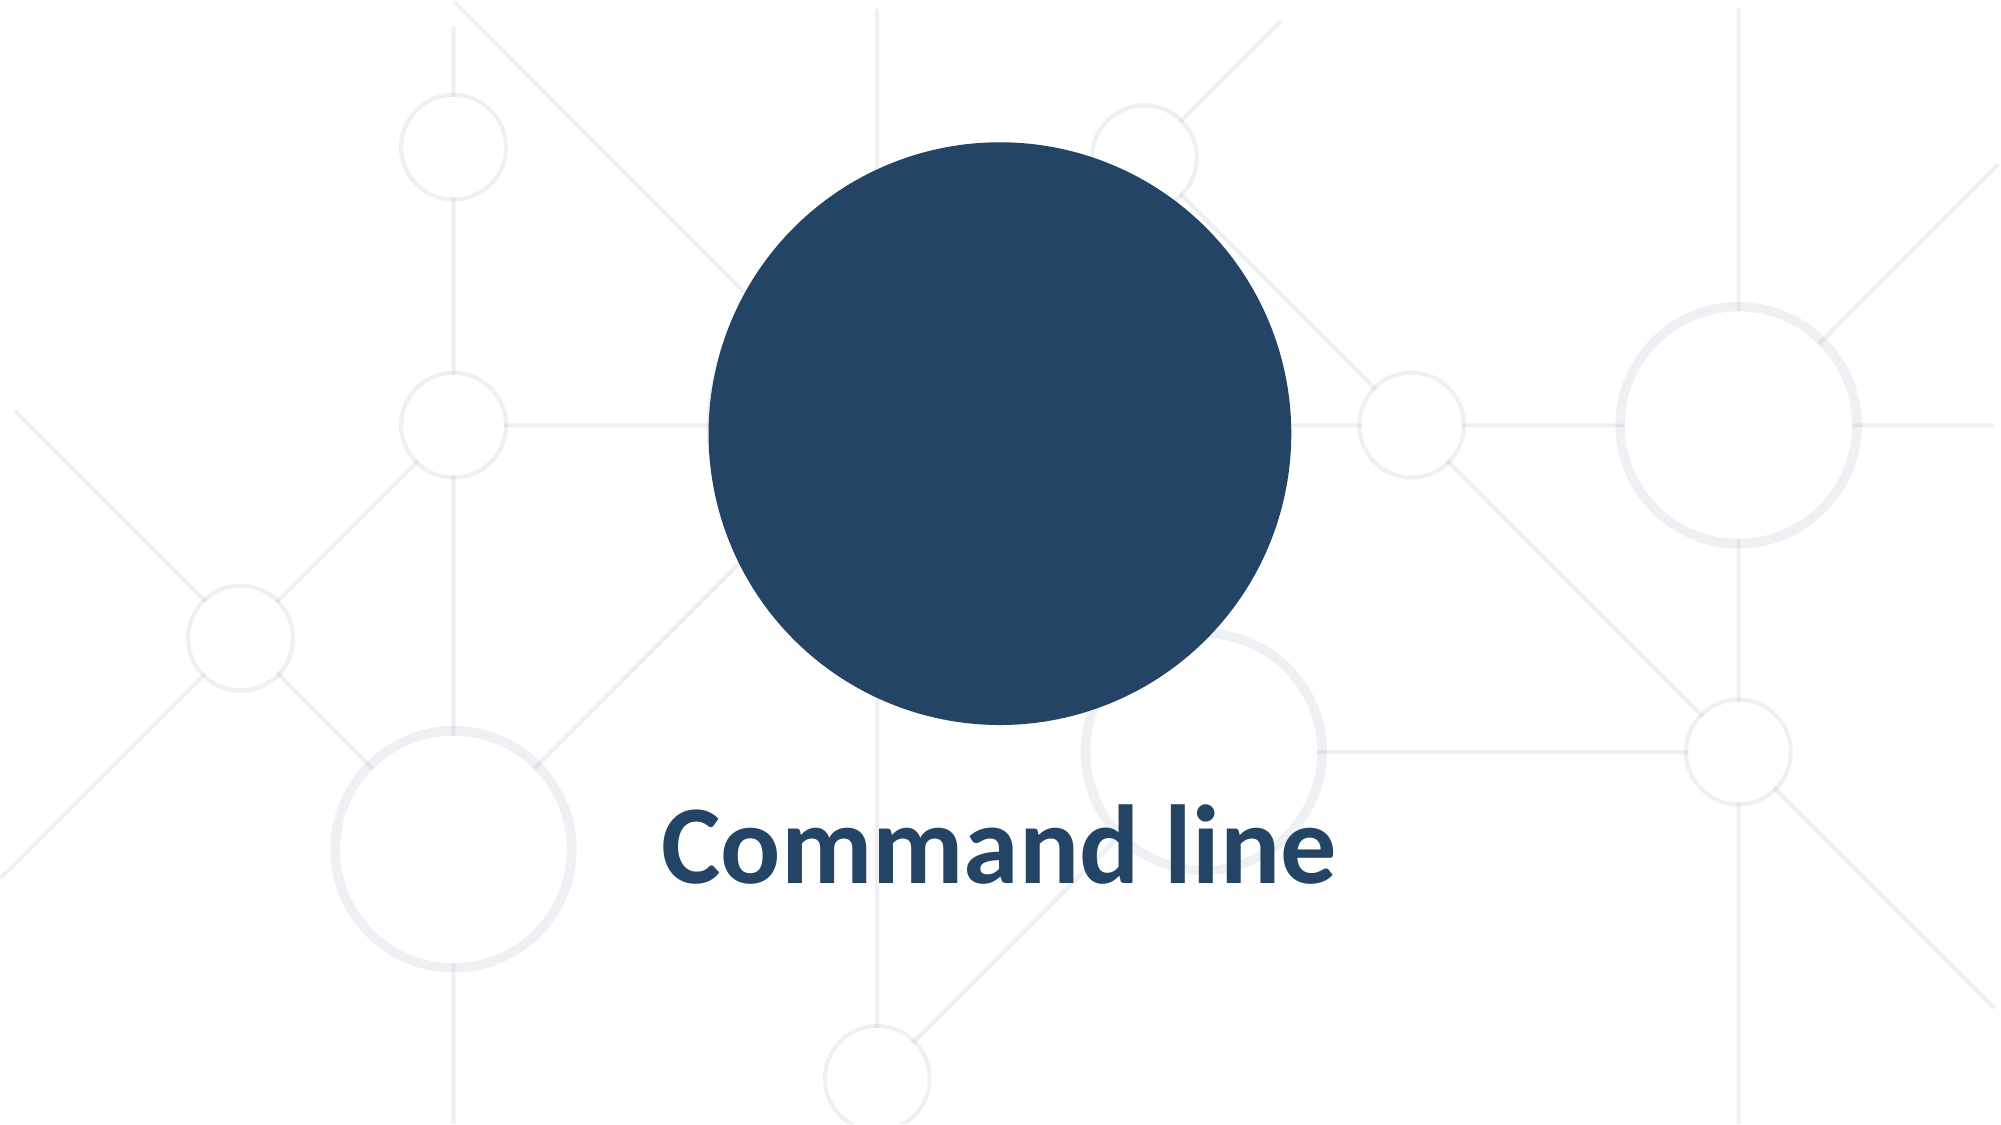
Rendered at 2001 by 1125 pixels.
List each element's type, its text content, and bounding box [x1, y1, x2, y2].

list Command line [100, 771, 1900, 898]
